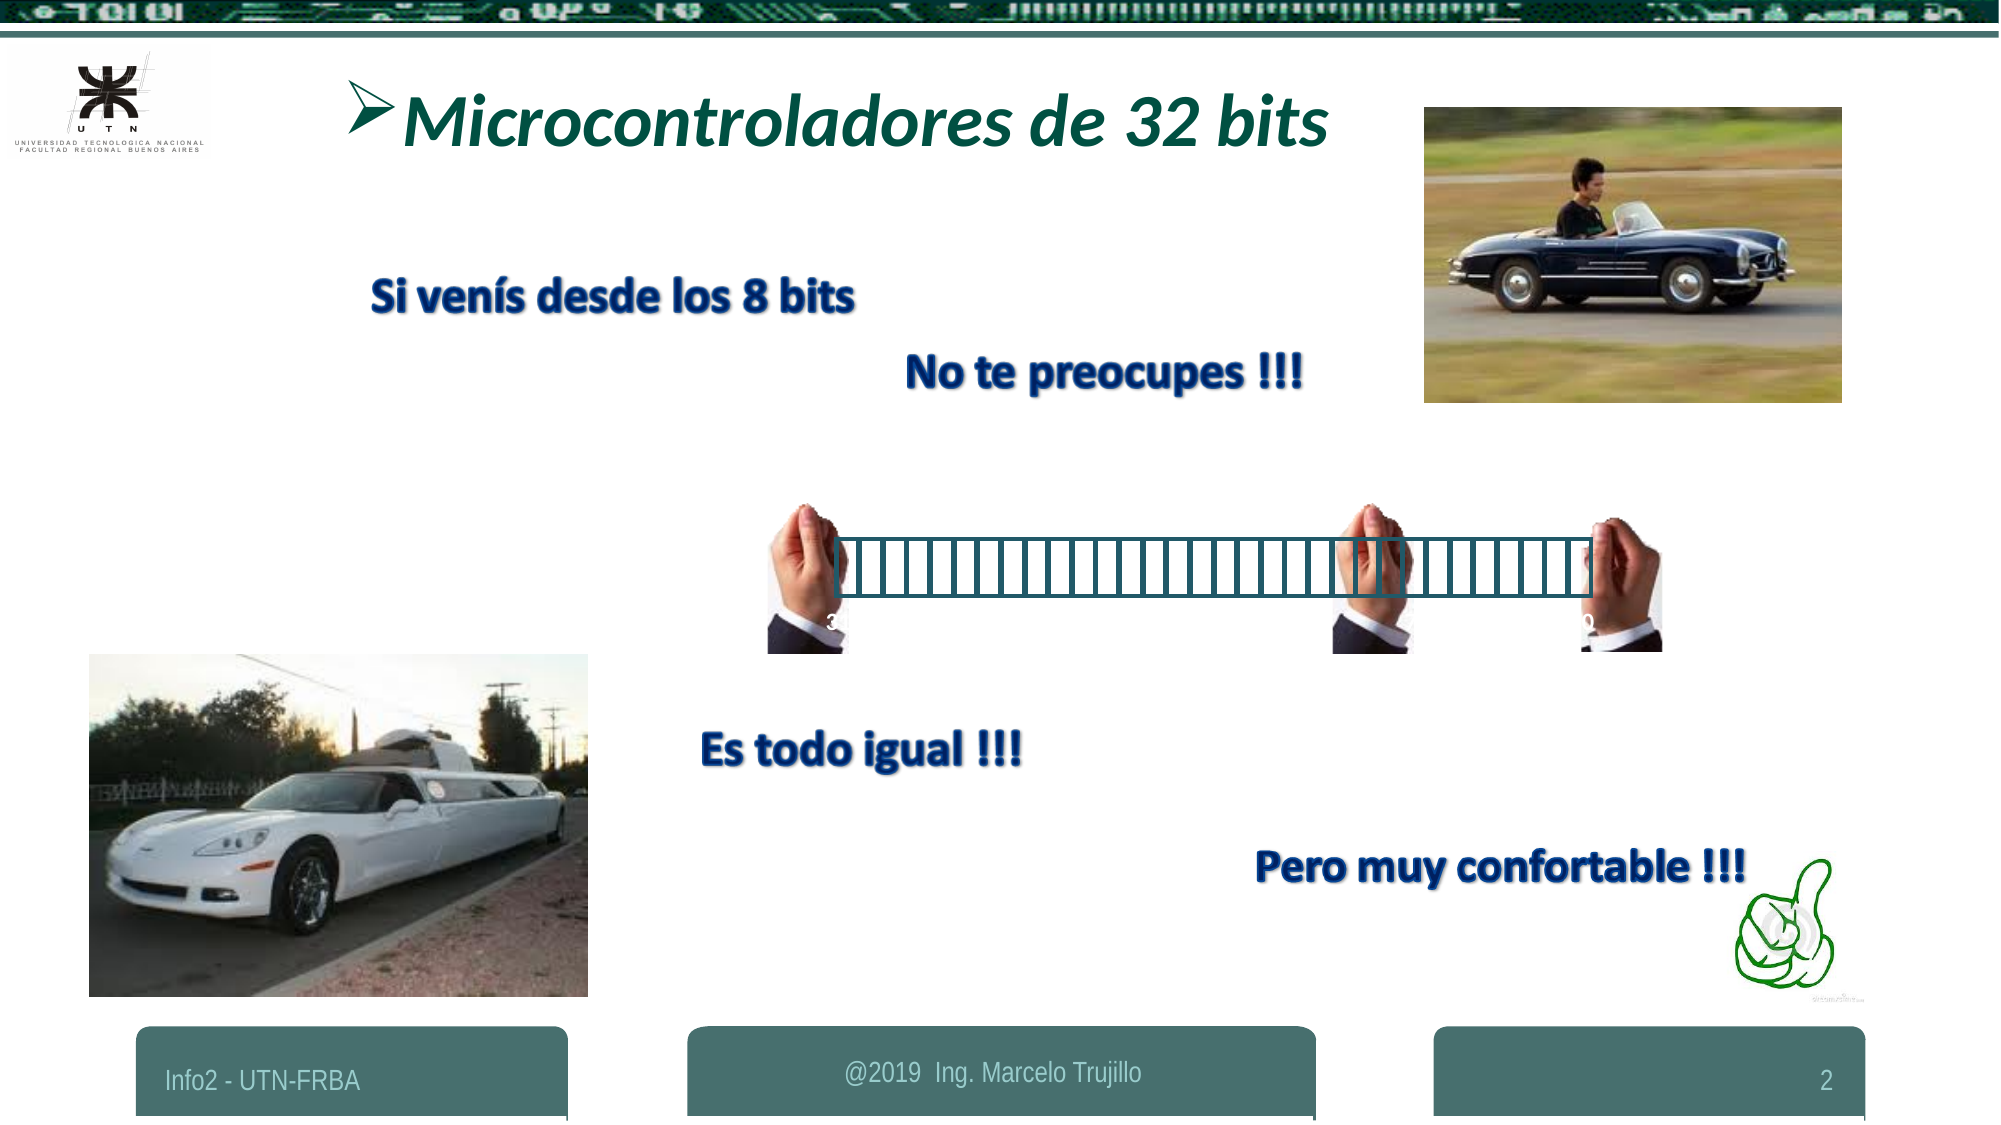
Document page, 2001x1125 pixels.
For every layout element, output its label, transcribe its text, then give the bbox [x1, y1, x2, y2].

slide_number Info2 - UTN-FRBA [150, 1030, 565, 1105]
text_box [1402, 503, 1662, 654]
picture [666, 698, 1098, 787]
picture [7, 44, 211, 159]
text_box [1222, 818, 1865, 1003]
picture [89, 654, 588, 997]
footer @2019 Ing. Marcelo Trujillo [677, 1022, 1309, 1097]
picture [684, 1116, 1313, 1124]
picture [1580, 515, 1664, 652]
text_box Microcontroladores de 32 bits [327, 63, 1557, 170]
picture [134, 1116, 567, 1124]
picture [1424, 107, 1842, 403]
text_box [765, 503, 1402, 654]
picture [1432, 1116, 1864, 1124]
picture [338, 245, 1382, 410]
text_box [1403, 538, 1591, 597]
slide_number 2 [1433, 1030, 1848, 1105]
picture [0, 0, 1999, 31]
